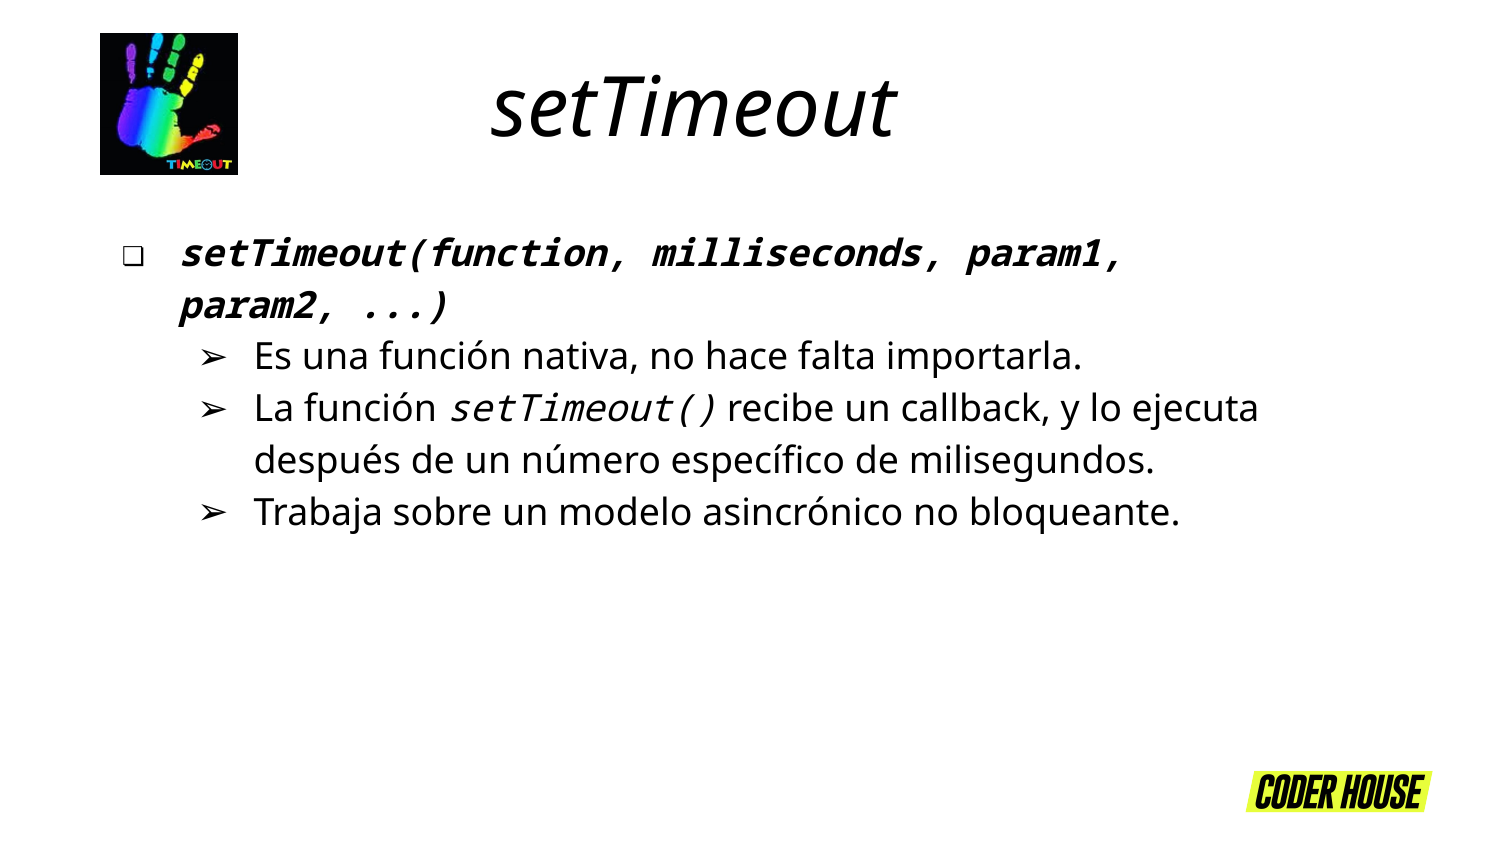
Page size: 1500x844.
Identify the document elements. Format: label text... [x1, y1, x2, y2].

text_box setTimeout(function, milliseconds, param1, param2, ...) Es una función nativa, no hace falta importarla. La función setTimeout() recibe un callback, y lo ejecuta después de un número específico de milisegundos. Trabaja sobre un modelo asincrónico no bloqueante. [88, 207, 1402, 472]
text_box setTimeout [248, 21, 1162, 184]
picture [100, 33, 238, 175]
picture [1241, 764, 1437, 819]
